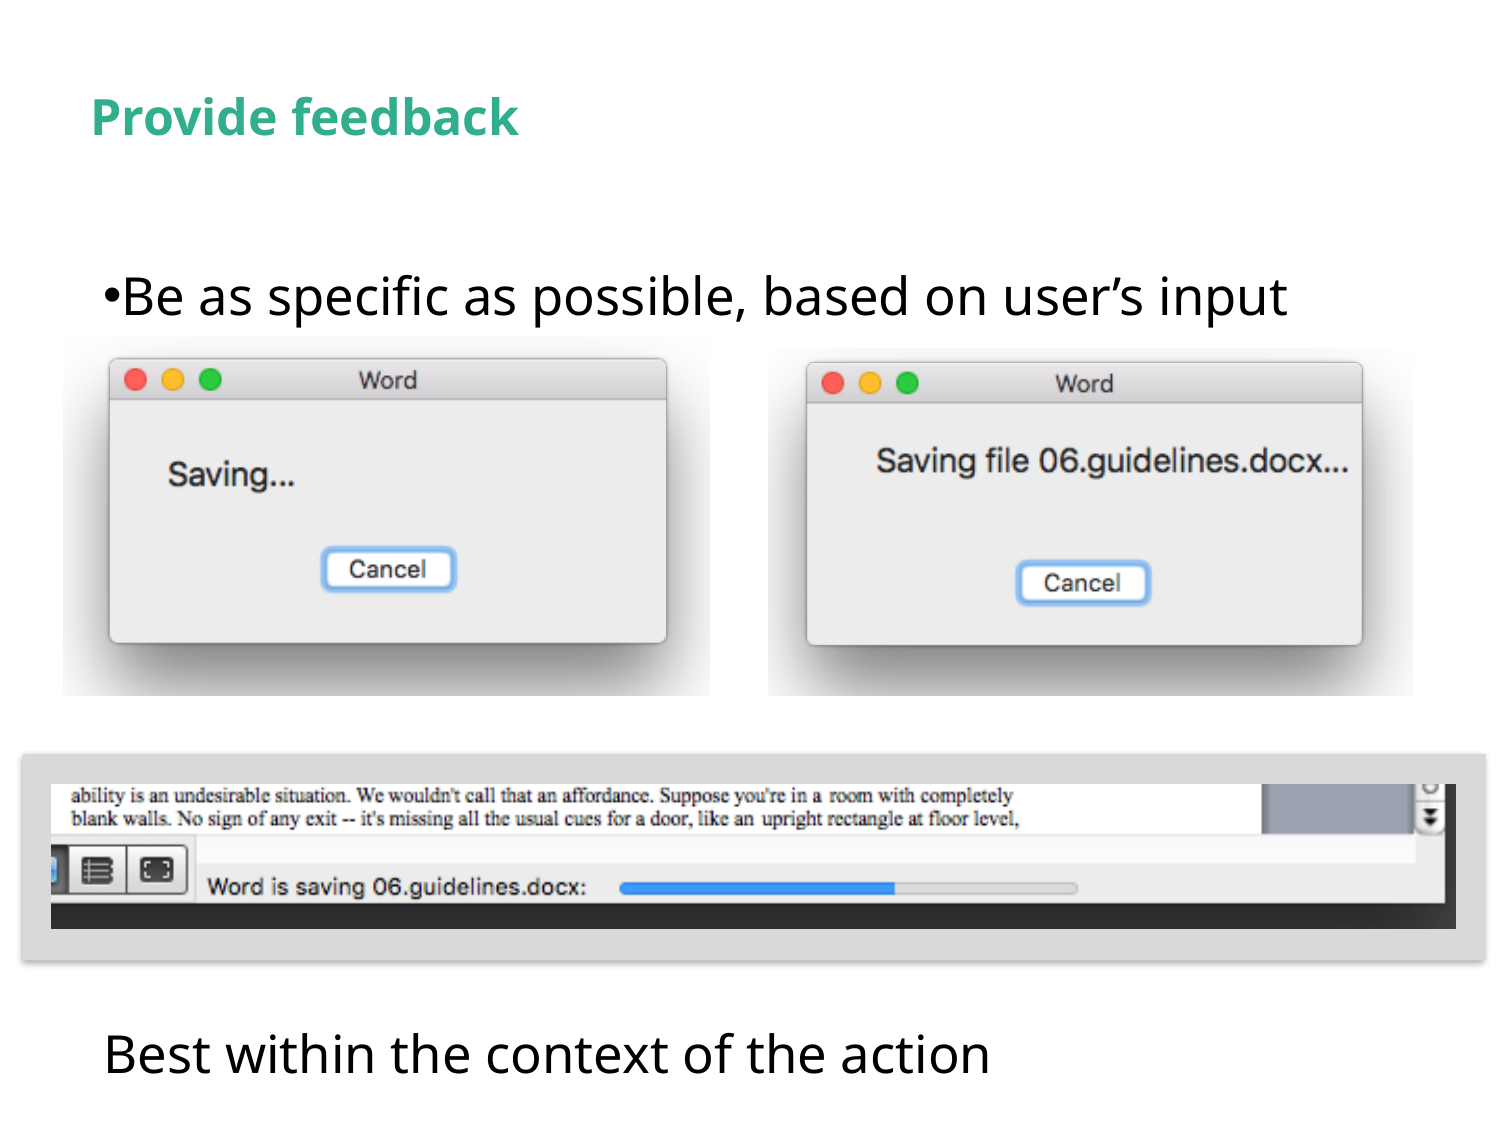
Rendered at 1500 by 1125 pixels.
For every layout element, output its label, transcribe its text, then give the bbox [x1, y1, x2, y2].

picture [63, 335, 710, 697]
list Be as specific as possible, based on user’s input Best within the context of the action [88, 255, 1500, 1095]
title Provide feedback [75, 45, 1425, 187]
text_box [22, 753, 1487, 961]
picture [768, 347, 1413, 697]
picture [51, 784, 1456, 929]
